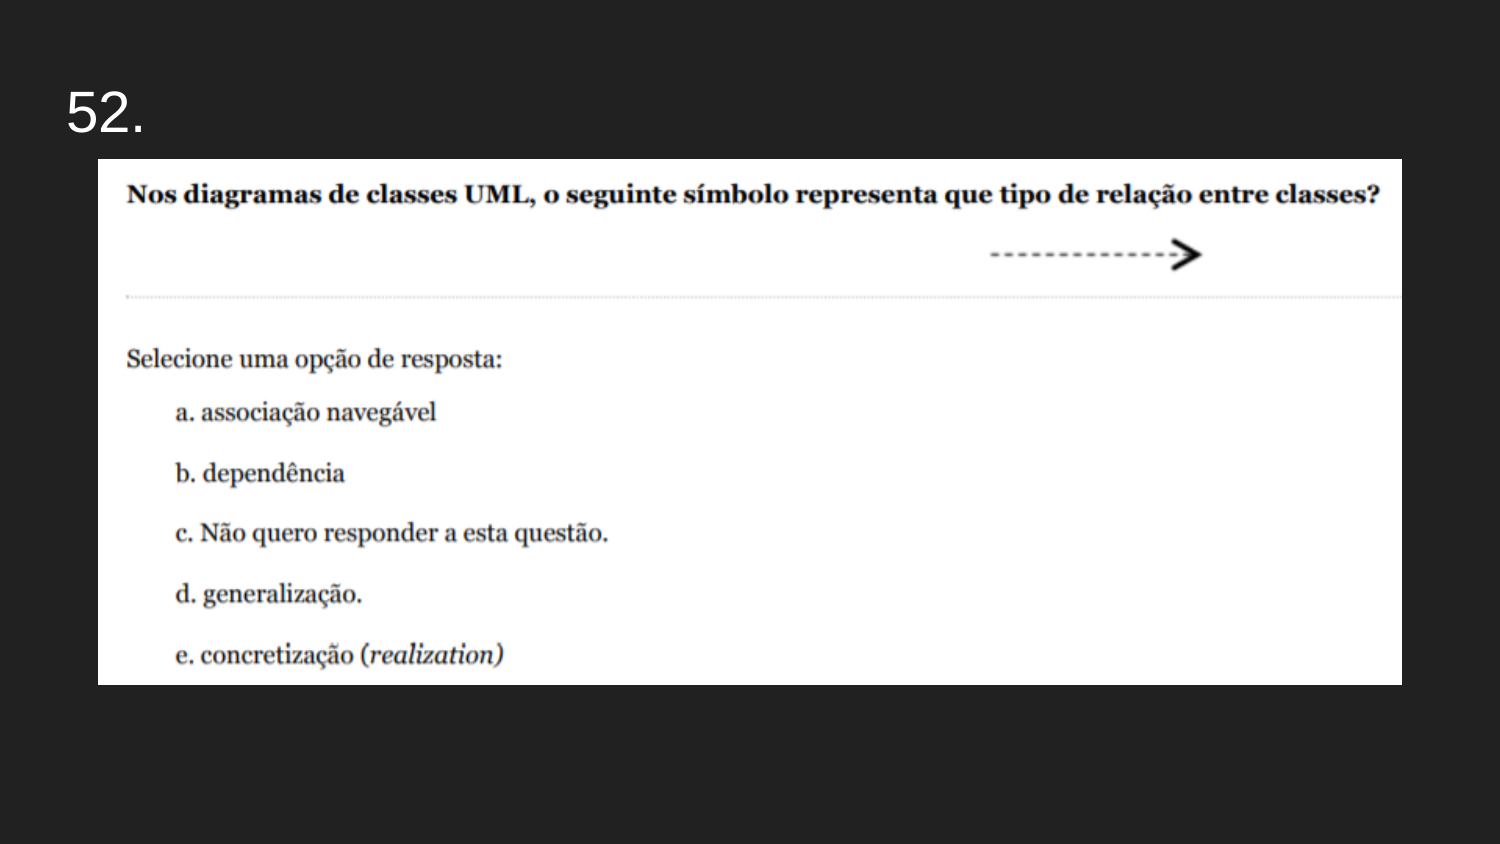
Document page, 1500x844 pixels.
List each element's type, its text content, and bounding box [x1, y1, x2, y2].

title 52. [51, 59, 1449, 153]
picture [98, 159, 1402, 685]
